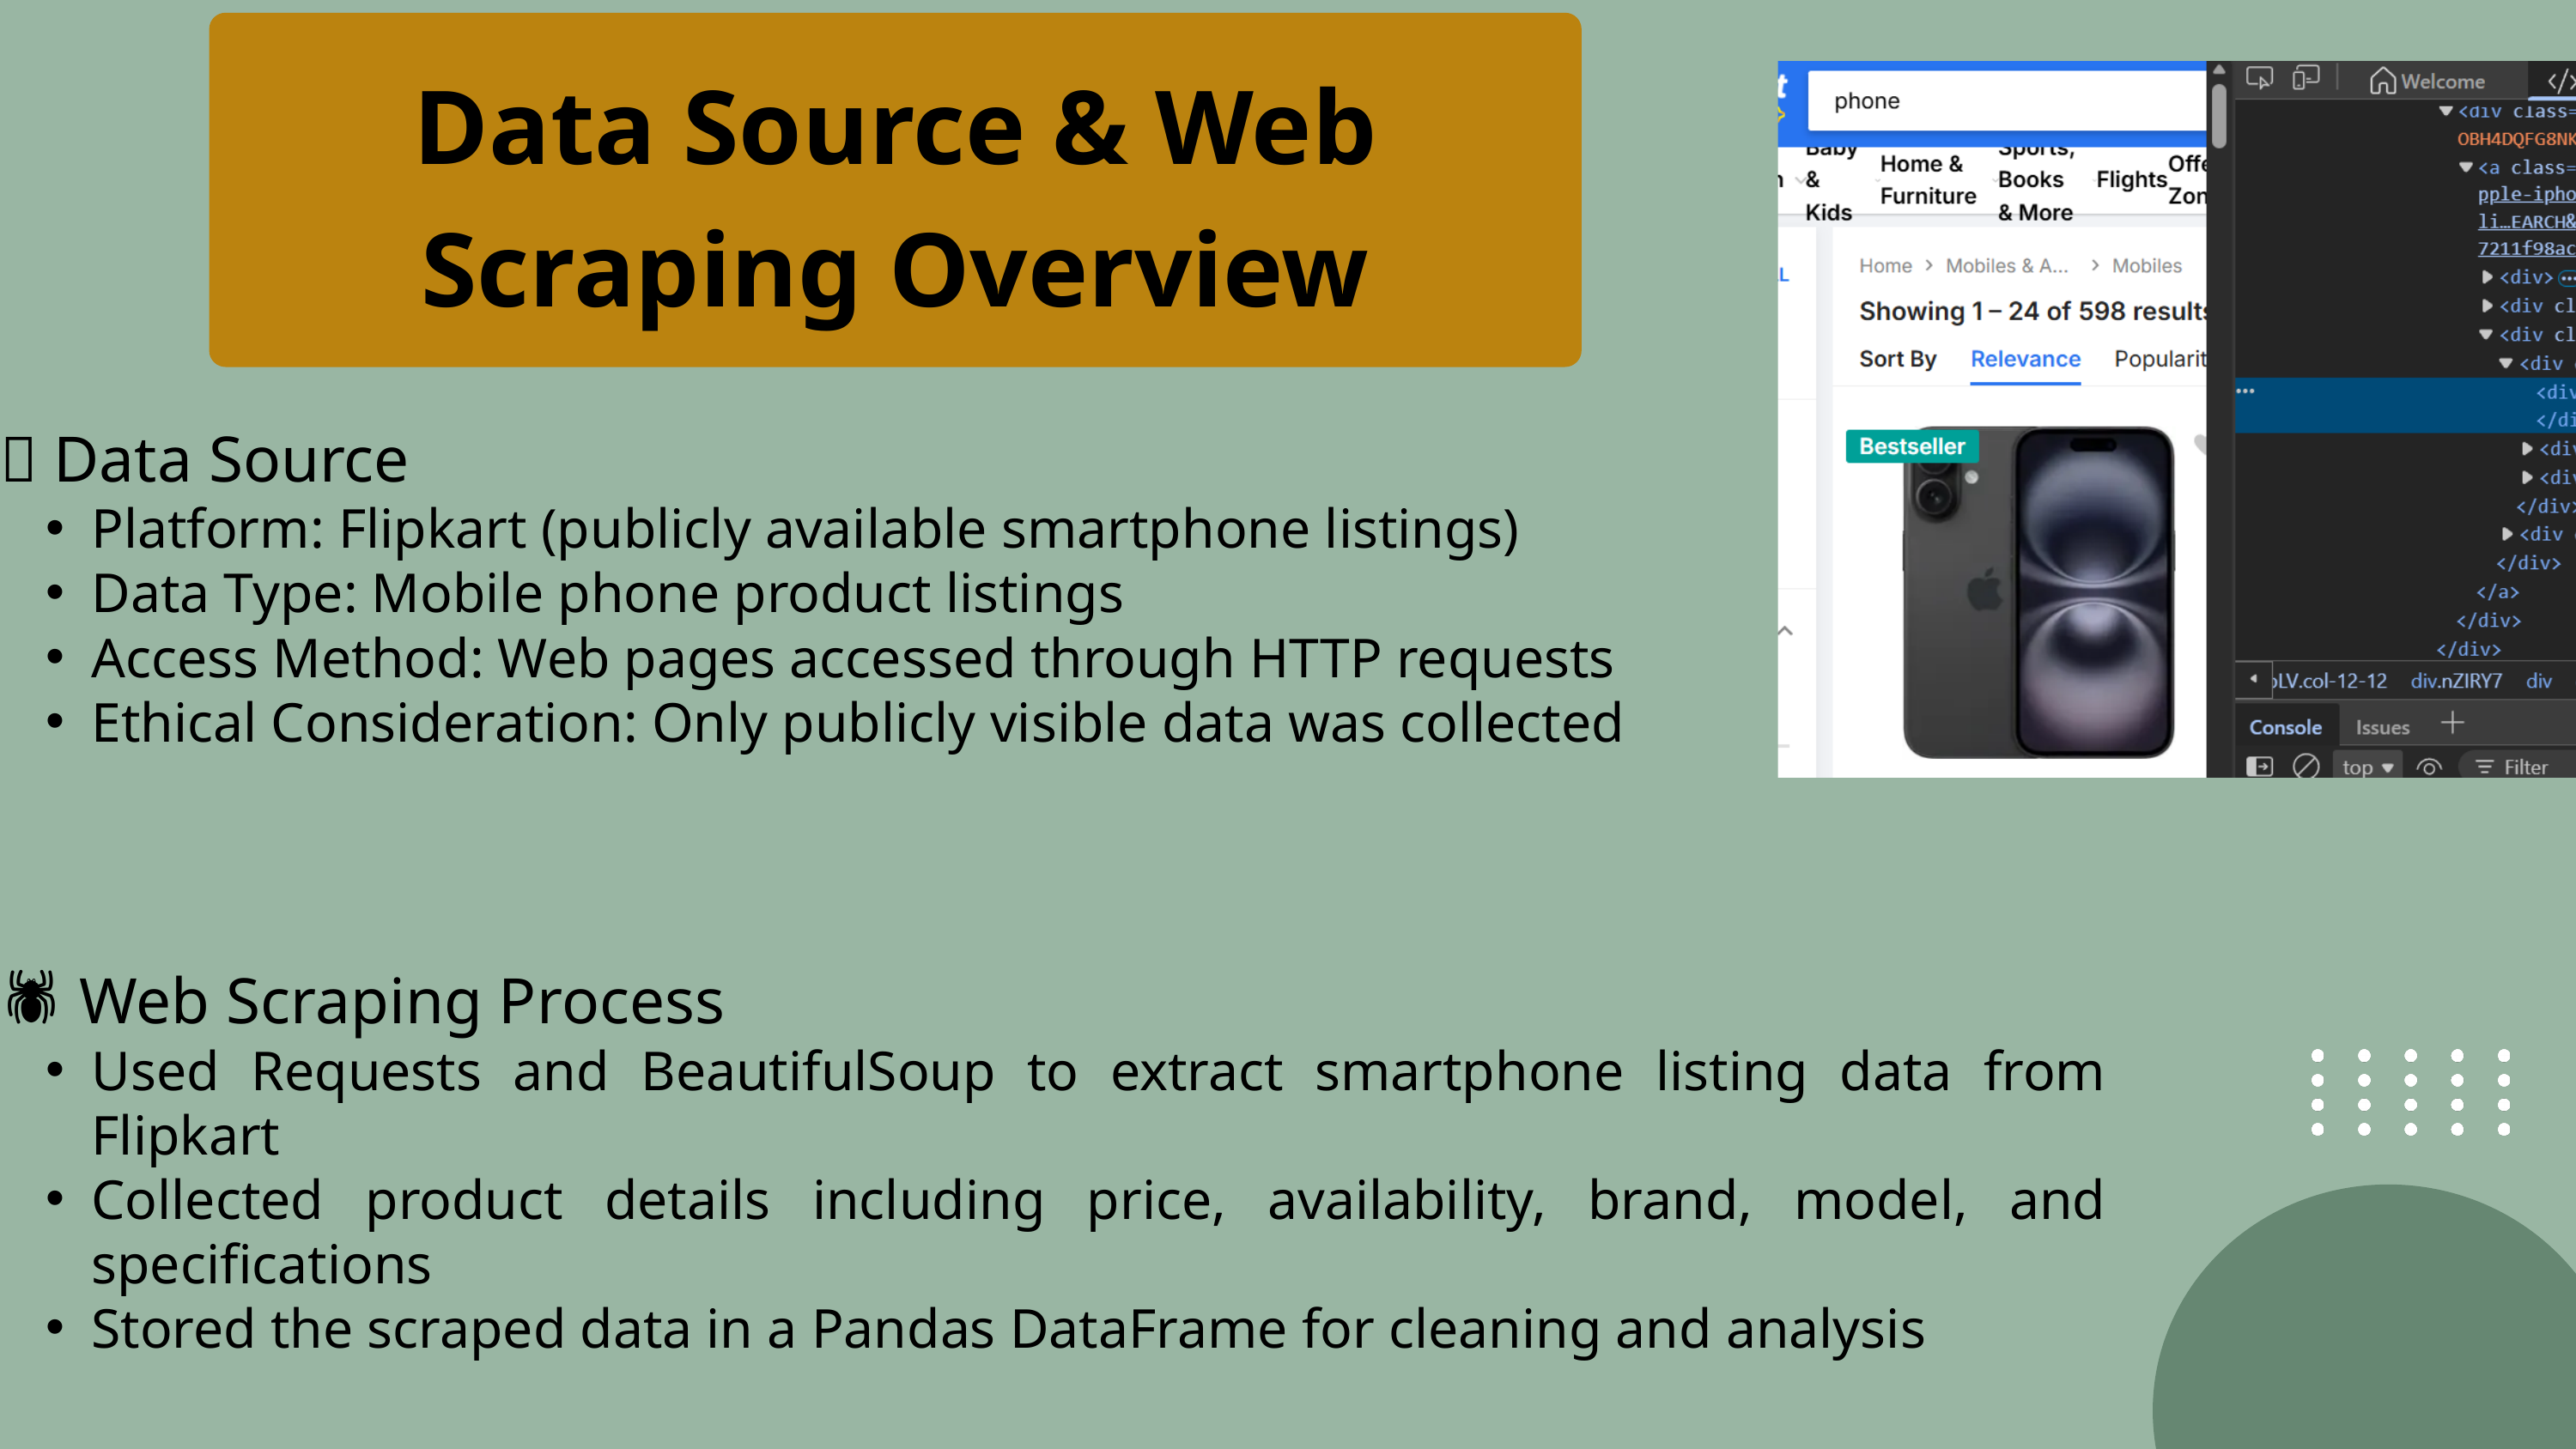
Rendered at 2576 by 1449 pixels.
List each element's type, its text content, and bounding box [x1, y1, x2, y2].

text_box [1777, 61, 2576, 778]
text_box 🌐 Data Source Platform: Flipkart (publicly available smartphone listings) Data Type: Mobile phone product listings Access Method: Web pages accessed through HTTP requests Ethical Consideration: Only publicly visible data was collected [0, 419, 1764, 834]
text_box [2152, 1184, 2576, 1449]
text_box 🕷️ Web Scraping Process Used Requests and BeautifulSoup to extract smartphone listing data from Flipkart Collected product details including price, availability, brand, model, and specifications Stored the scraped data in a Pandas DataFrame for cleaning and analysis [0, 961, 2109, 1449]
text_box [209, 12, 1583, 367]
text_box [2281, 1049, 2511, 1136]
